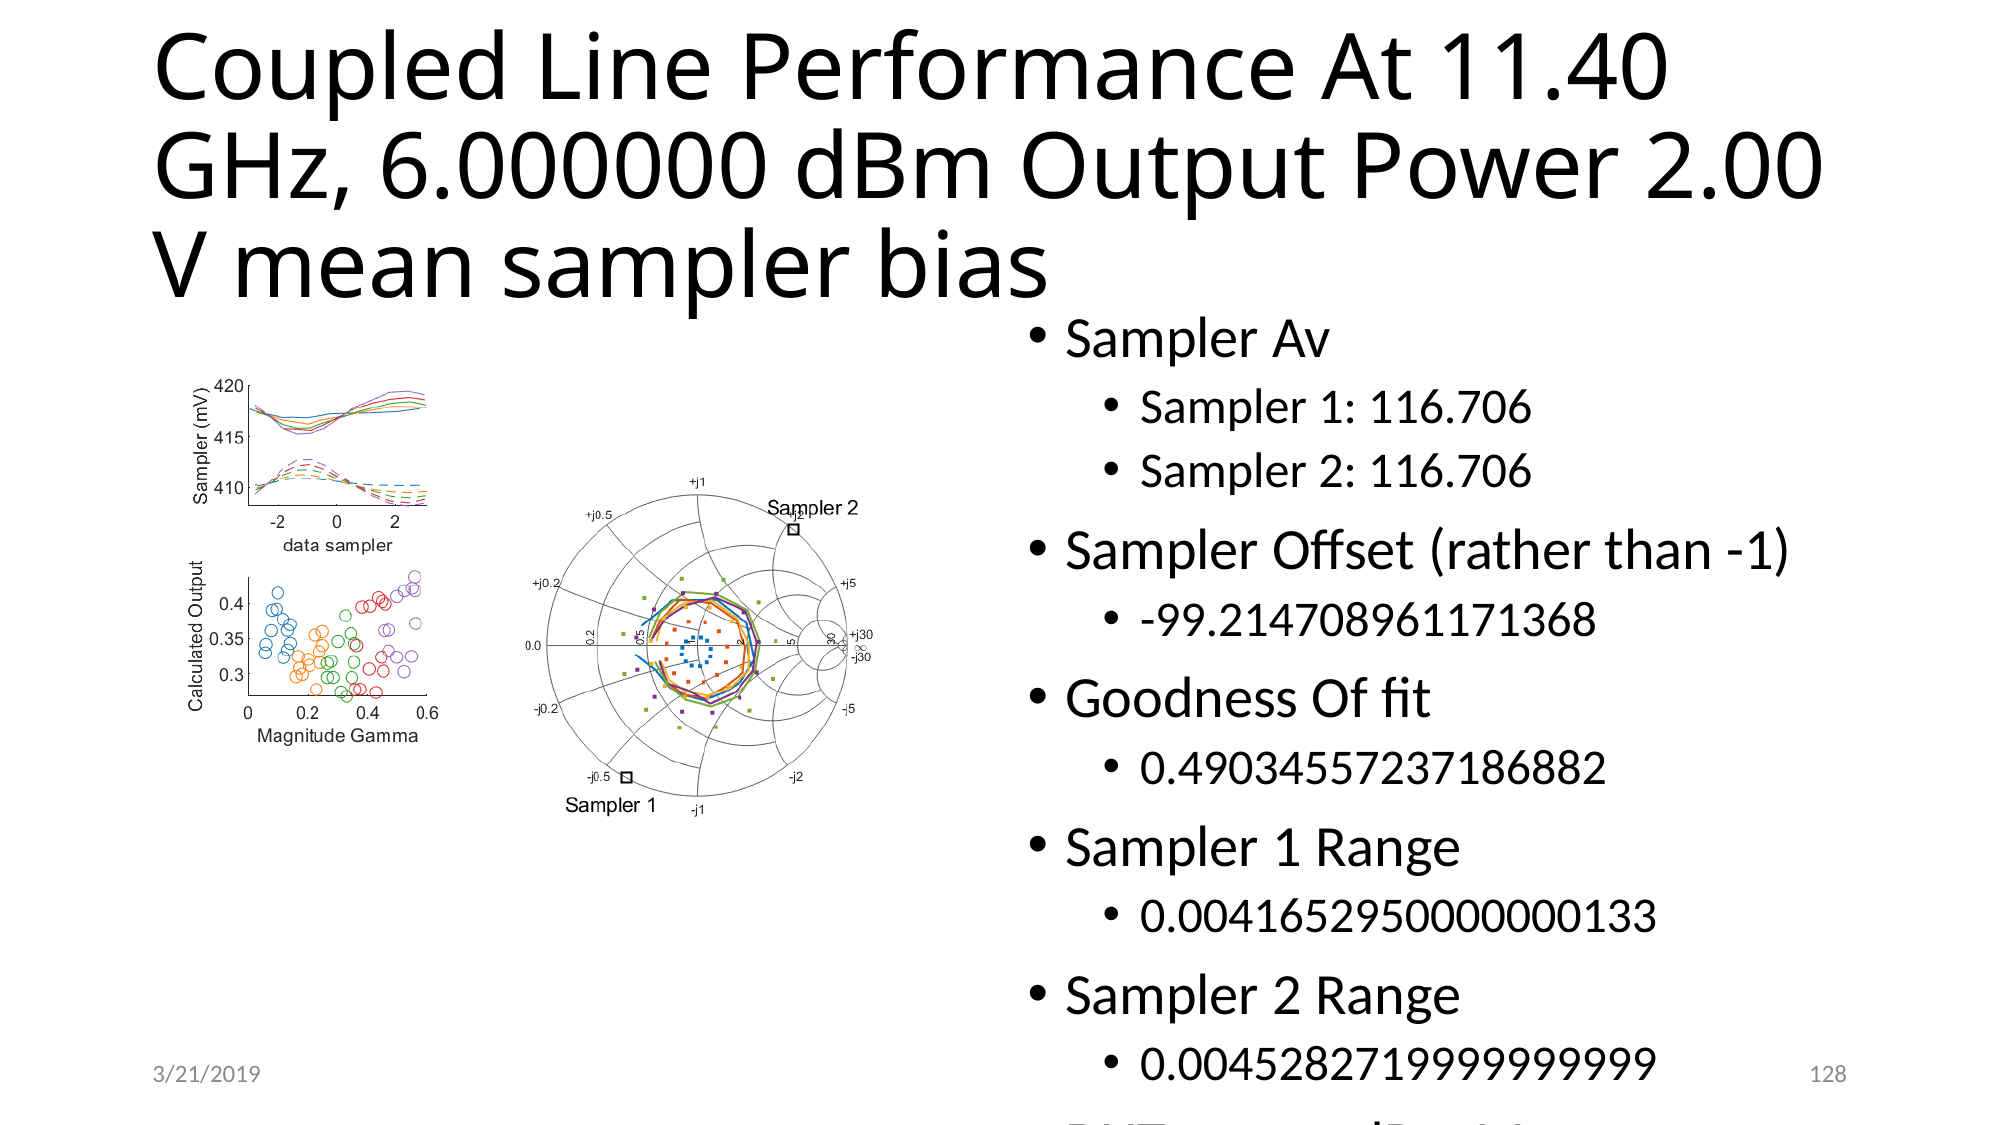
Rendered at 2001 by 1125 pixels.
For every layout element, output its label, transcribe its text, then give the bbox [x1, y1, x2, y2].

slide_number ‹#› [1412, 1042, 1863, 1103]
list Sampler Av Sampler 1: 116.706 Sampler 2: 116.706 Sampler Offset (rather than -1) -99.214708961171368 Goodness Of fit 0.49034557237186882 Sampler 1 Range 0.0041652950000000133 Sampler 2 Range 0.0045282719999999999 DUT output dBm Mean 5.9921691267420991 DUT input dBm Mean 6.4923318639061698 RMS Error 0.15055589803361866 [1012, 299, 1863, 1014]
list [137, 337, 988, 975]
title Coupled Line Performance At 11.40 GHz, 6.000000 dBm Output Power 2.00 V mean sampler bias [137, 59, 1863, 278]
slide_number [137, 1042, 588, 1103]
footer [662, 1042, 1338, 1103]
